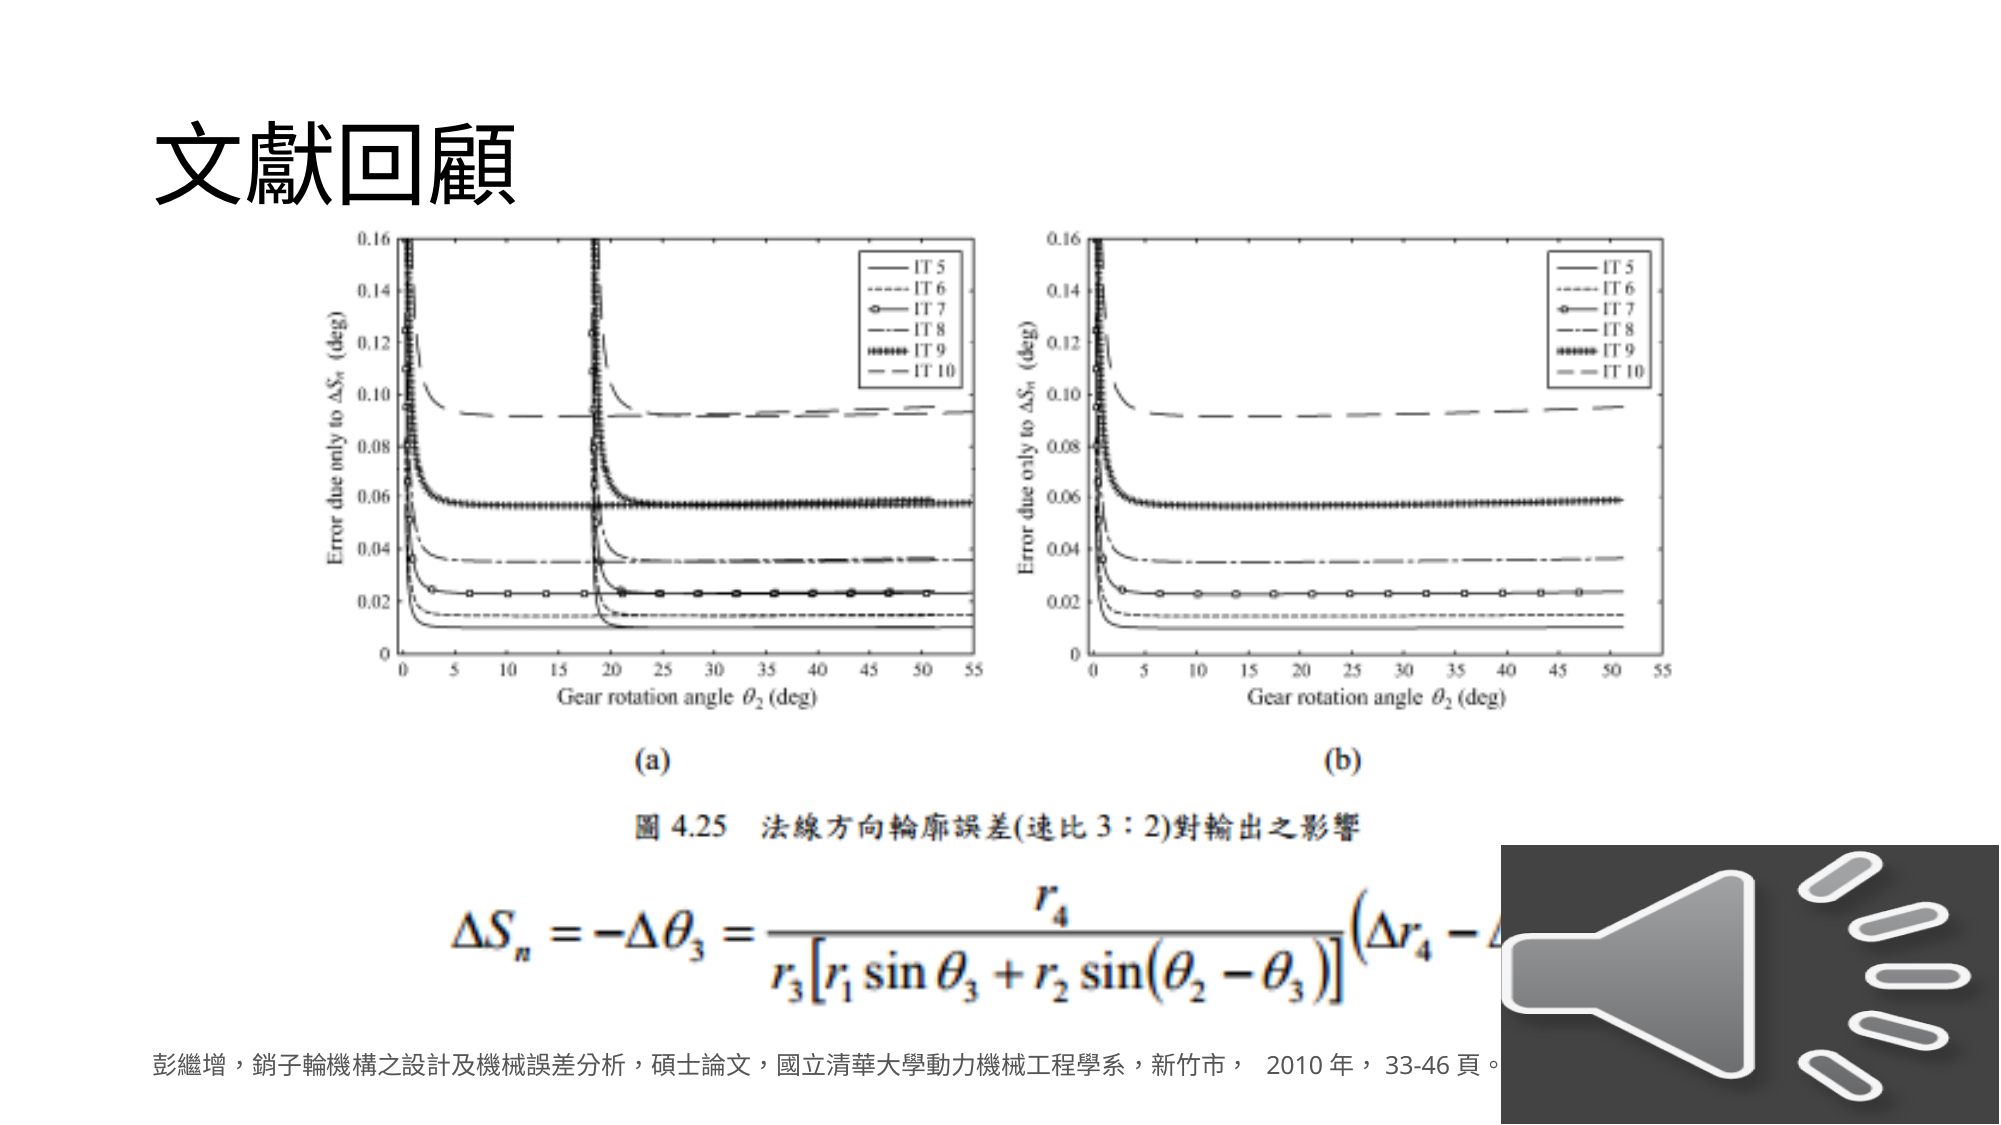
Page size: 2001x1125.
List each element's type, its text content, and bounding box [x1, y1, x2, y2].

picture [297, 179, 2000, 1125]
slide_number 13 [1412, 1041, 1499, 1102]
footer 彭繼增，銷子輪機構之設計及機械誤差分析，碩士論文，國立清華大學動力機械工程學系，新竹市， 2010年，33-46頁。 [137, 1042, 1499, 1103]
title 文獻回顧 [137, 59, 1863, 278]
